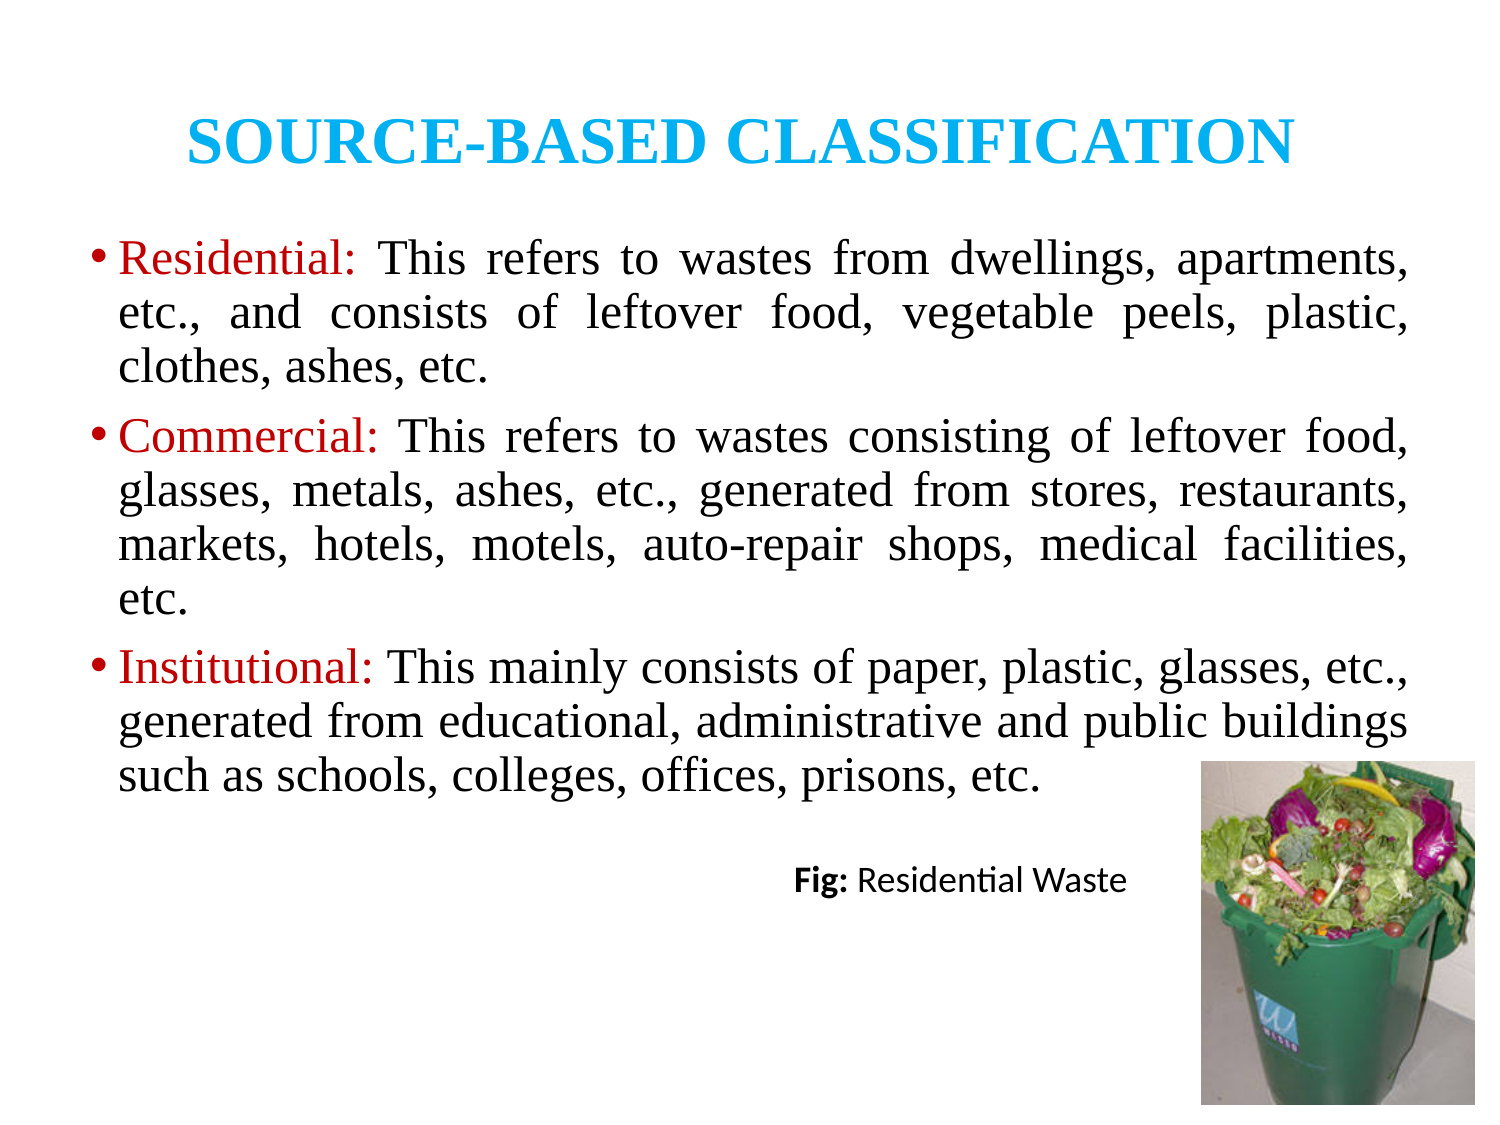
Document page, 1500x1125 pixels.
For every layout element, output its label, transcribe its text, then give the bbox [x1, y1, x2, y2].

text_box Fig: Residential Waste [779, 847, 1167, 908]
picture [1201, 761, 1475, 1105]
list SOURCE-BASED CLASSIFICATION Residential: This refers to wastes from dwellings, apartments, etc., and consists of leftover food, vegetable peels, plastic, clothes, ashes, etc. Commercial: This refers to wastes consisting of leftover food, glasses, metals, ashes, etc., generated from stores, restaurants, markets, hotels, motels, auto-repair shops, medical facilities, etc. Institutional: This mainly consists of paper, plastic, glasses, etc., generated from educational, administrative and public buildings such as schools, colleges, offices, prisons, etc. [75, 98, 1425, 239]
